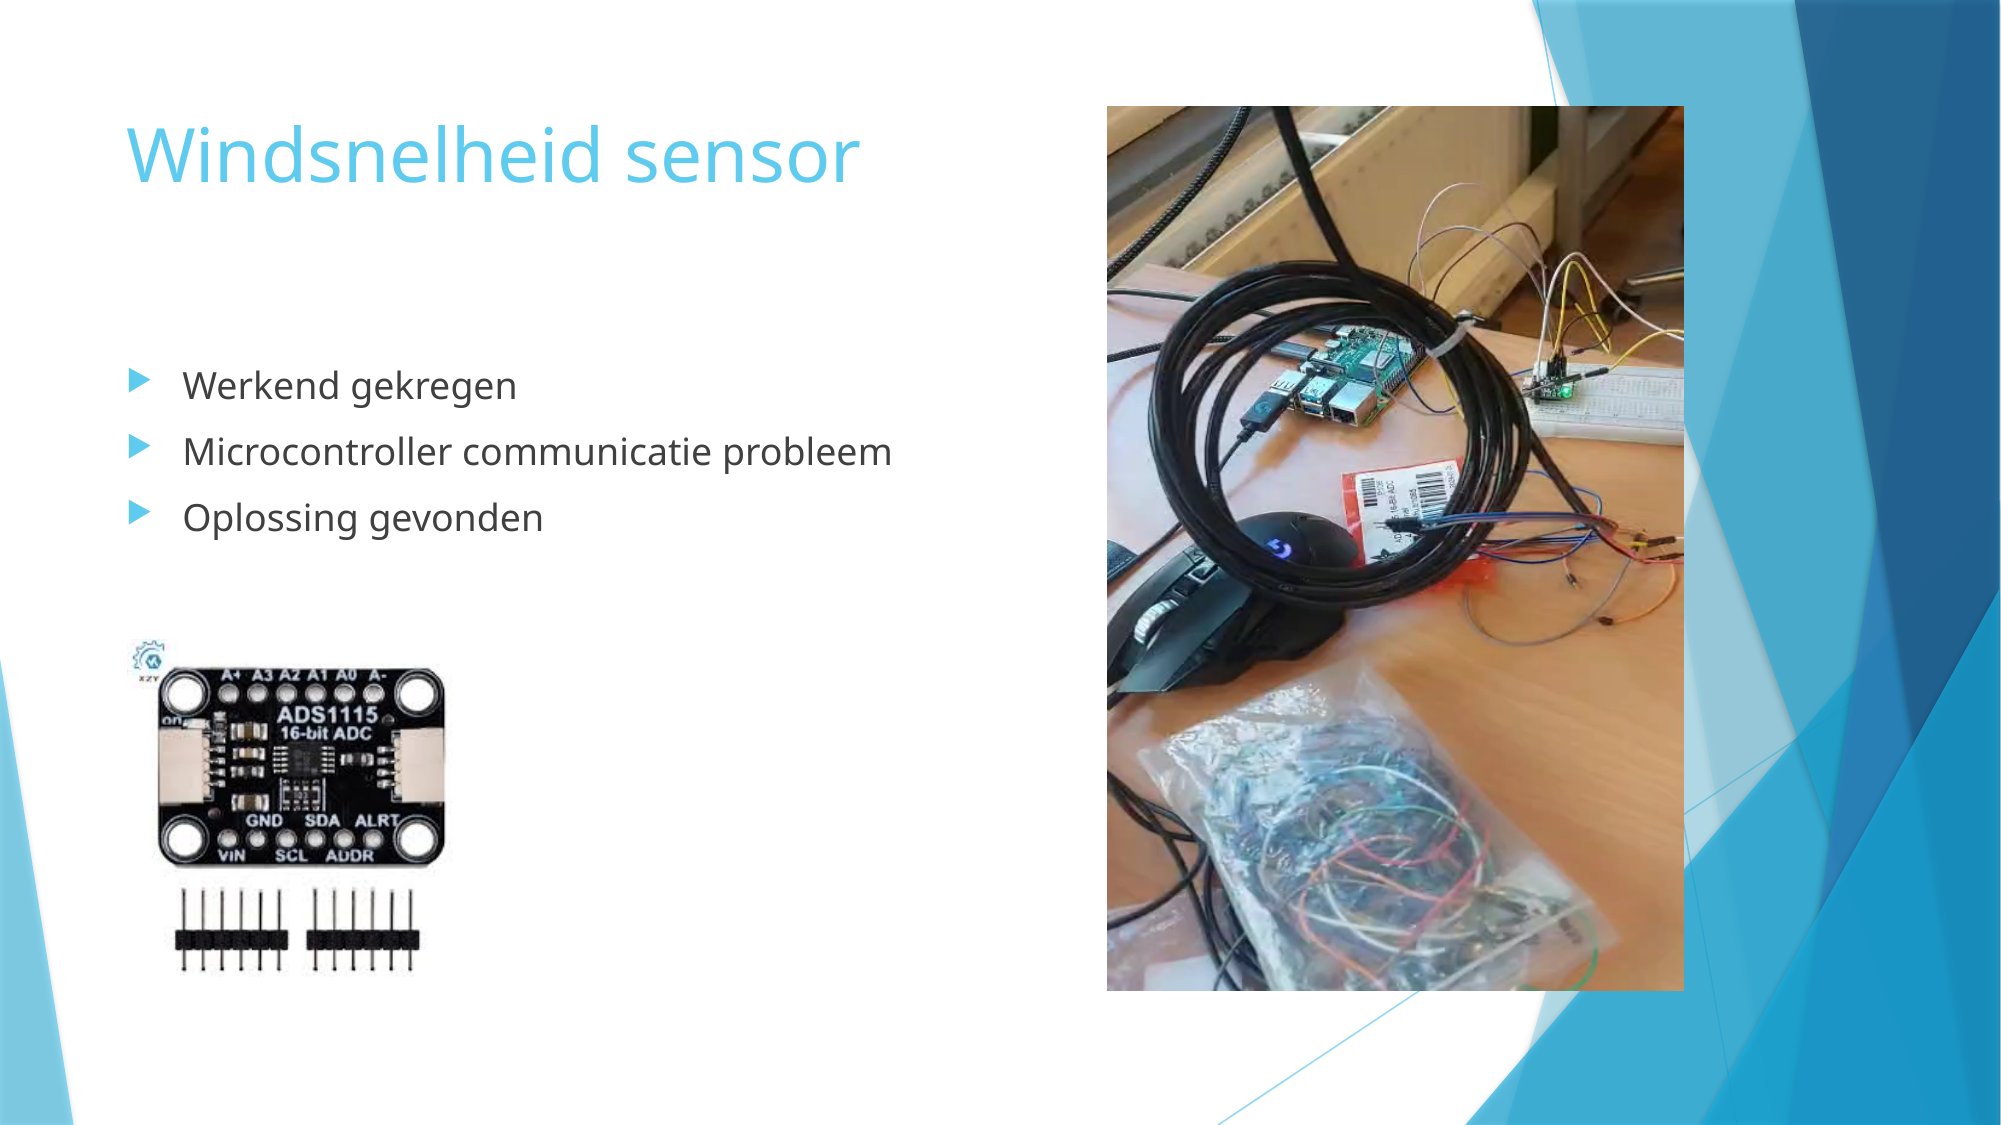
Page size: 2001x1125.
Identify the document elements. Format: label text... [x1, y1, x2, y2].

title Windsnelheid sensor [111, 99, 1522, 317]
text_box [1106, 105, 1685, 992]
picture [126, 638, 480, 992]
list Werkend gekregen Microcontroller communicatie probleem Oplossing gevonden [111, 354, 1101, 992]
